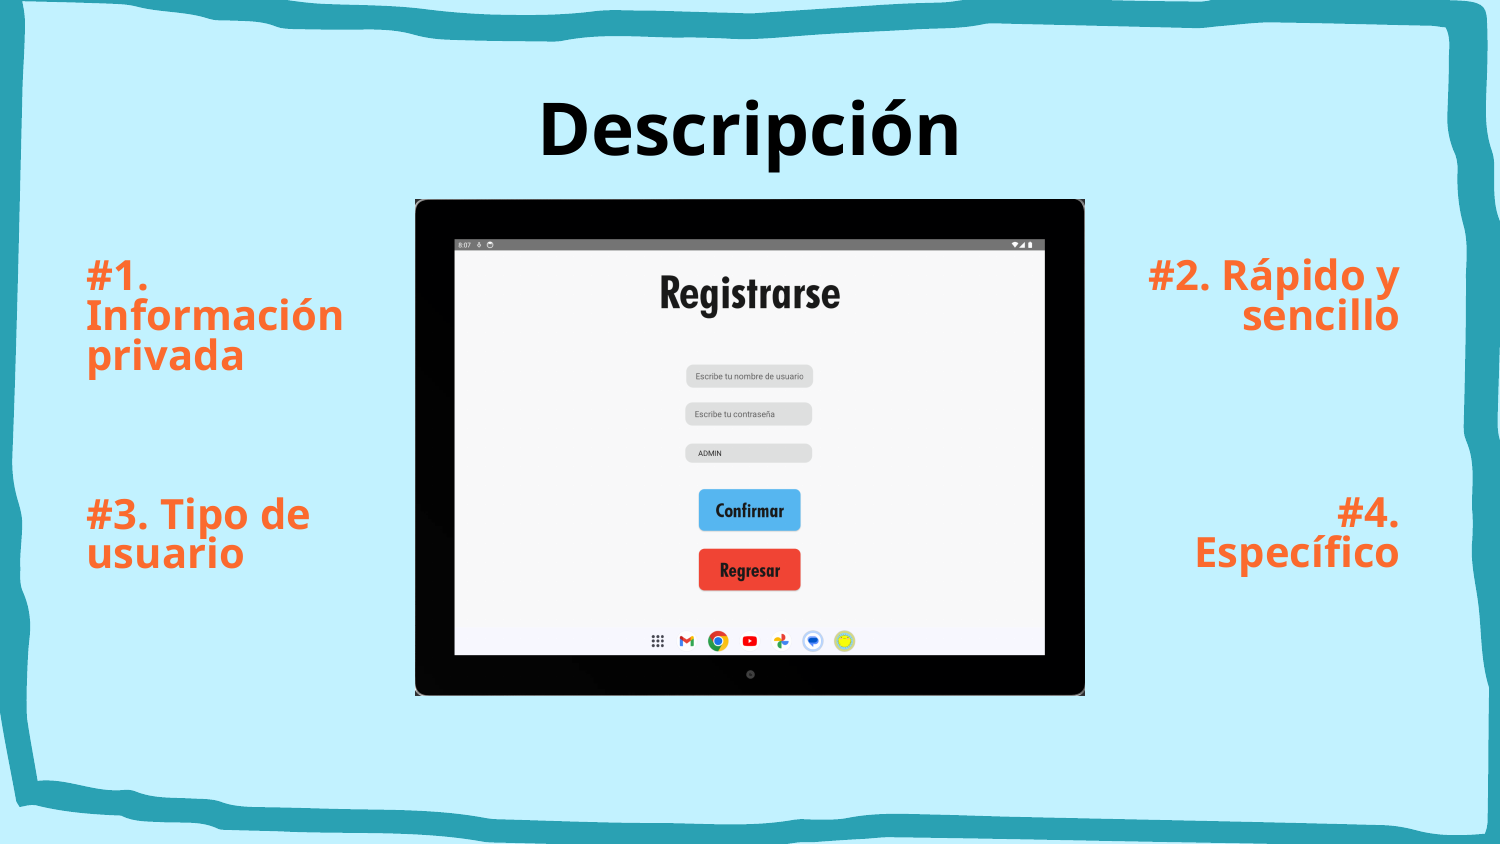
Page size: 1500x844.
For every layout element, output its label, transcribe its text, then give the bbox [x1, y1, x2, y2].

subtitle #1. Información privada [86, 243, 371, 338]
title Descripción [321, 79, 1179, 174]
subtitle #2. Rápido y sencillo [1116, 243, 1401, 338]
subtitle #4. Específico [1116, 482, 1401, 577]
subtitle #3. Tipo de usuario [86, 482, 371, 577]
picture [415, 199, 1085, 696]
